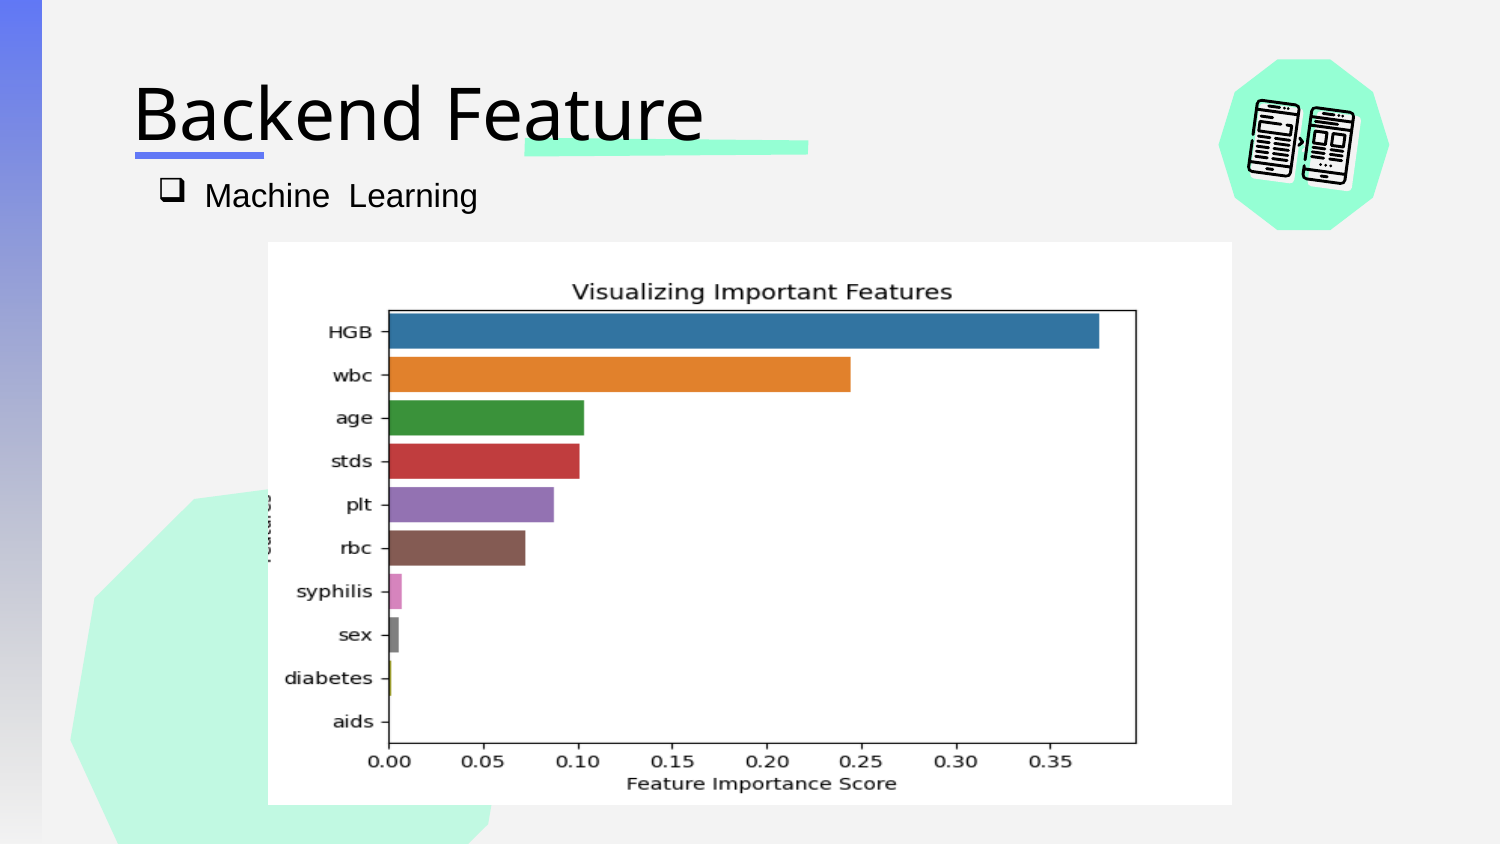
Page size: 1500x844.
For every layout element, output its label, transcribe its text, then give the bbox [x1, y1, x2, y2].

text_box [524, 147, 809, 157]
text_box [1218, 59, 1390, 231]
picture [268, 242, 1232, 805]
text_box Machine Learning [143, 166, 625, 222]
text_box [1250, 104, 1358, 186]
title Backend Feature [116, 52, 1216, 147]
